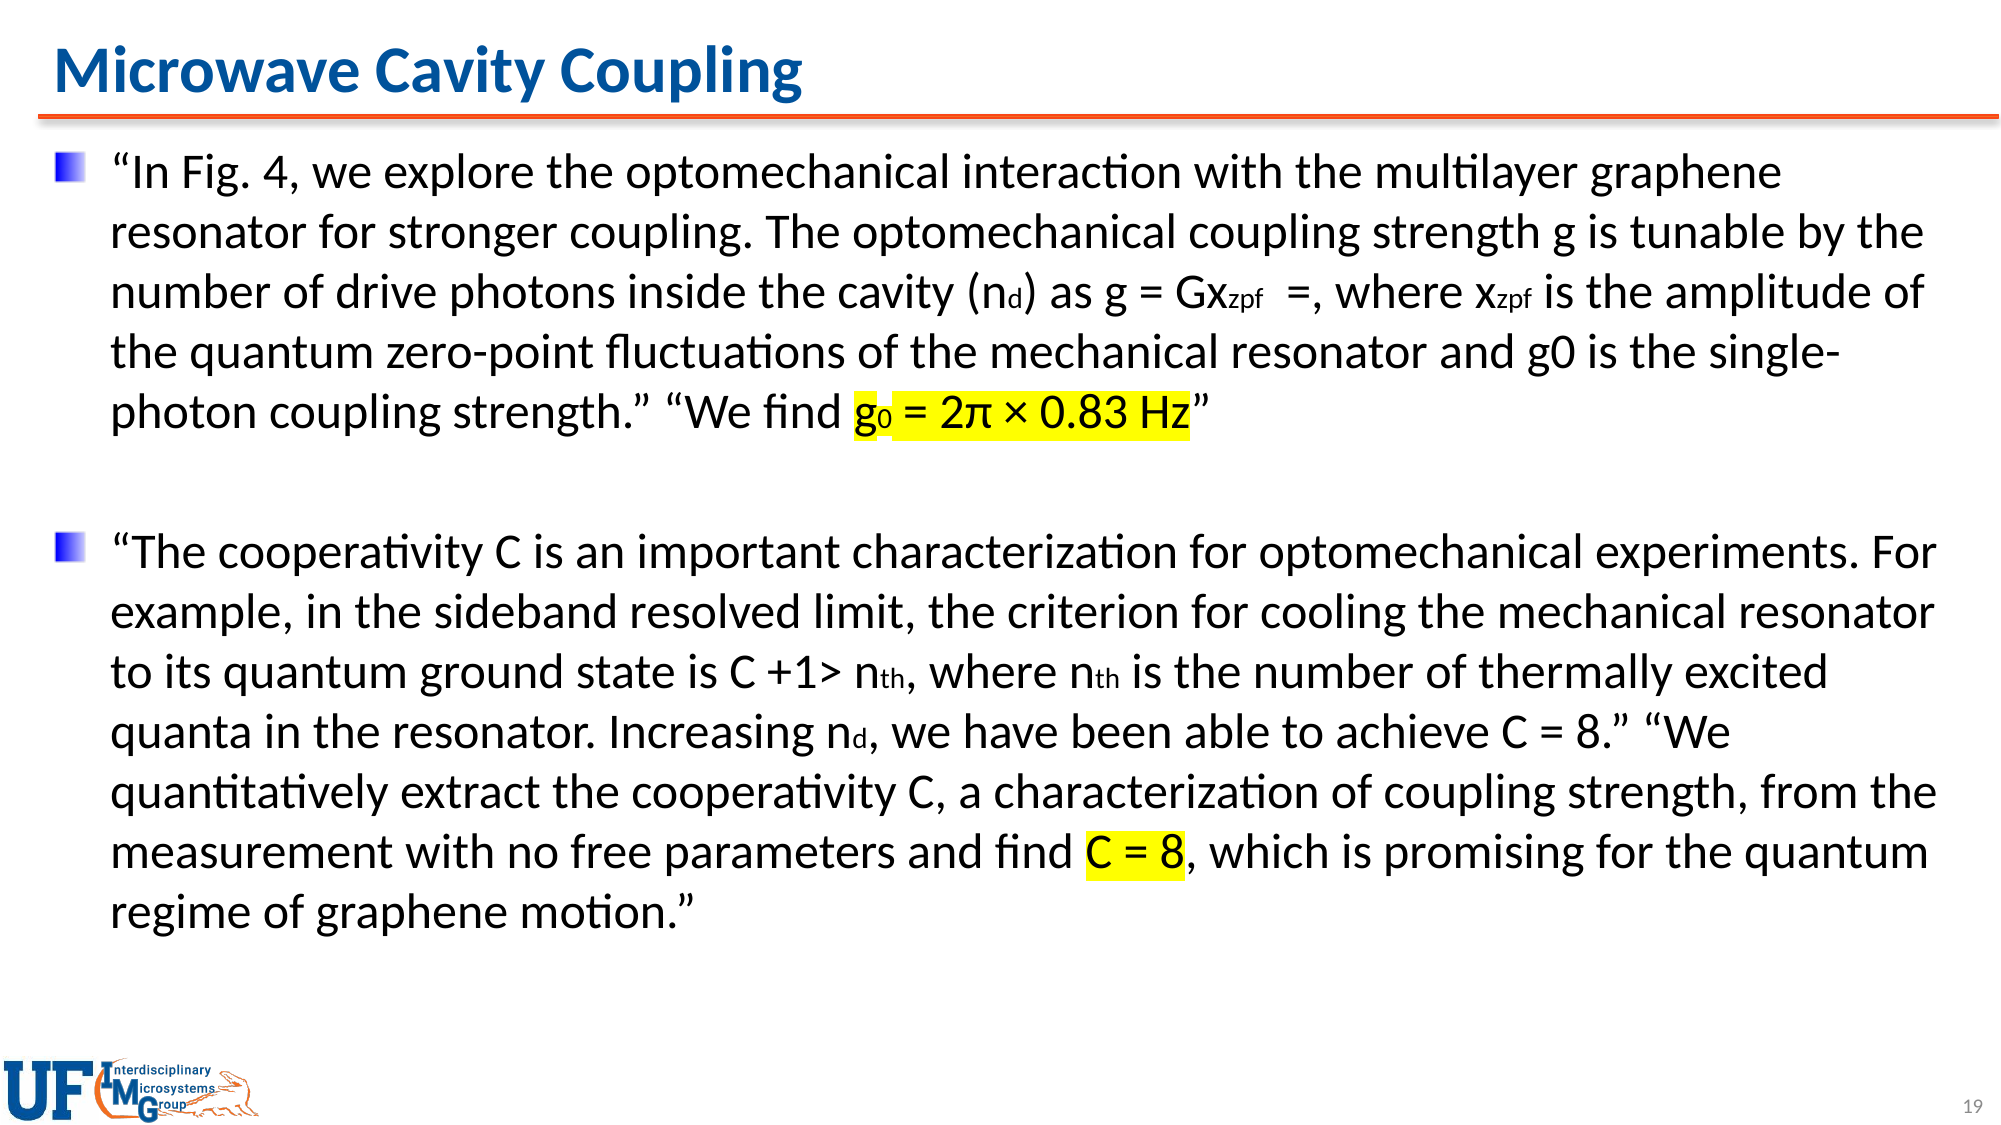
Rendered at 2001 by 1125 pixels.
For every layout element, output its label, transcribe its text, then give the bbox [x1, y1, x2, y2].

picture [53, 530, 89, 566]
picture [53, 150, 89, 186]
slide_number 19 [1798, 1086, 1999, 1124]
title Microwave Cavity Coupling [38, 13, 1960, 119]
picture [1, 1052, 264, 1125]
